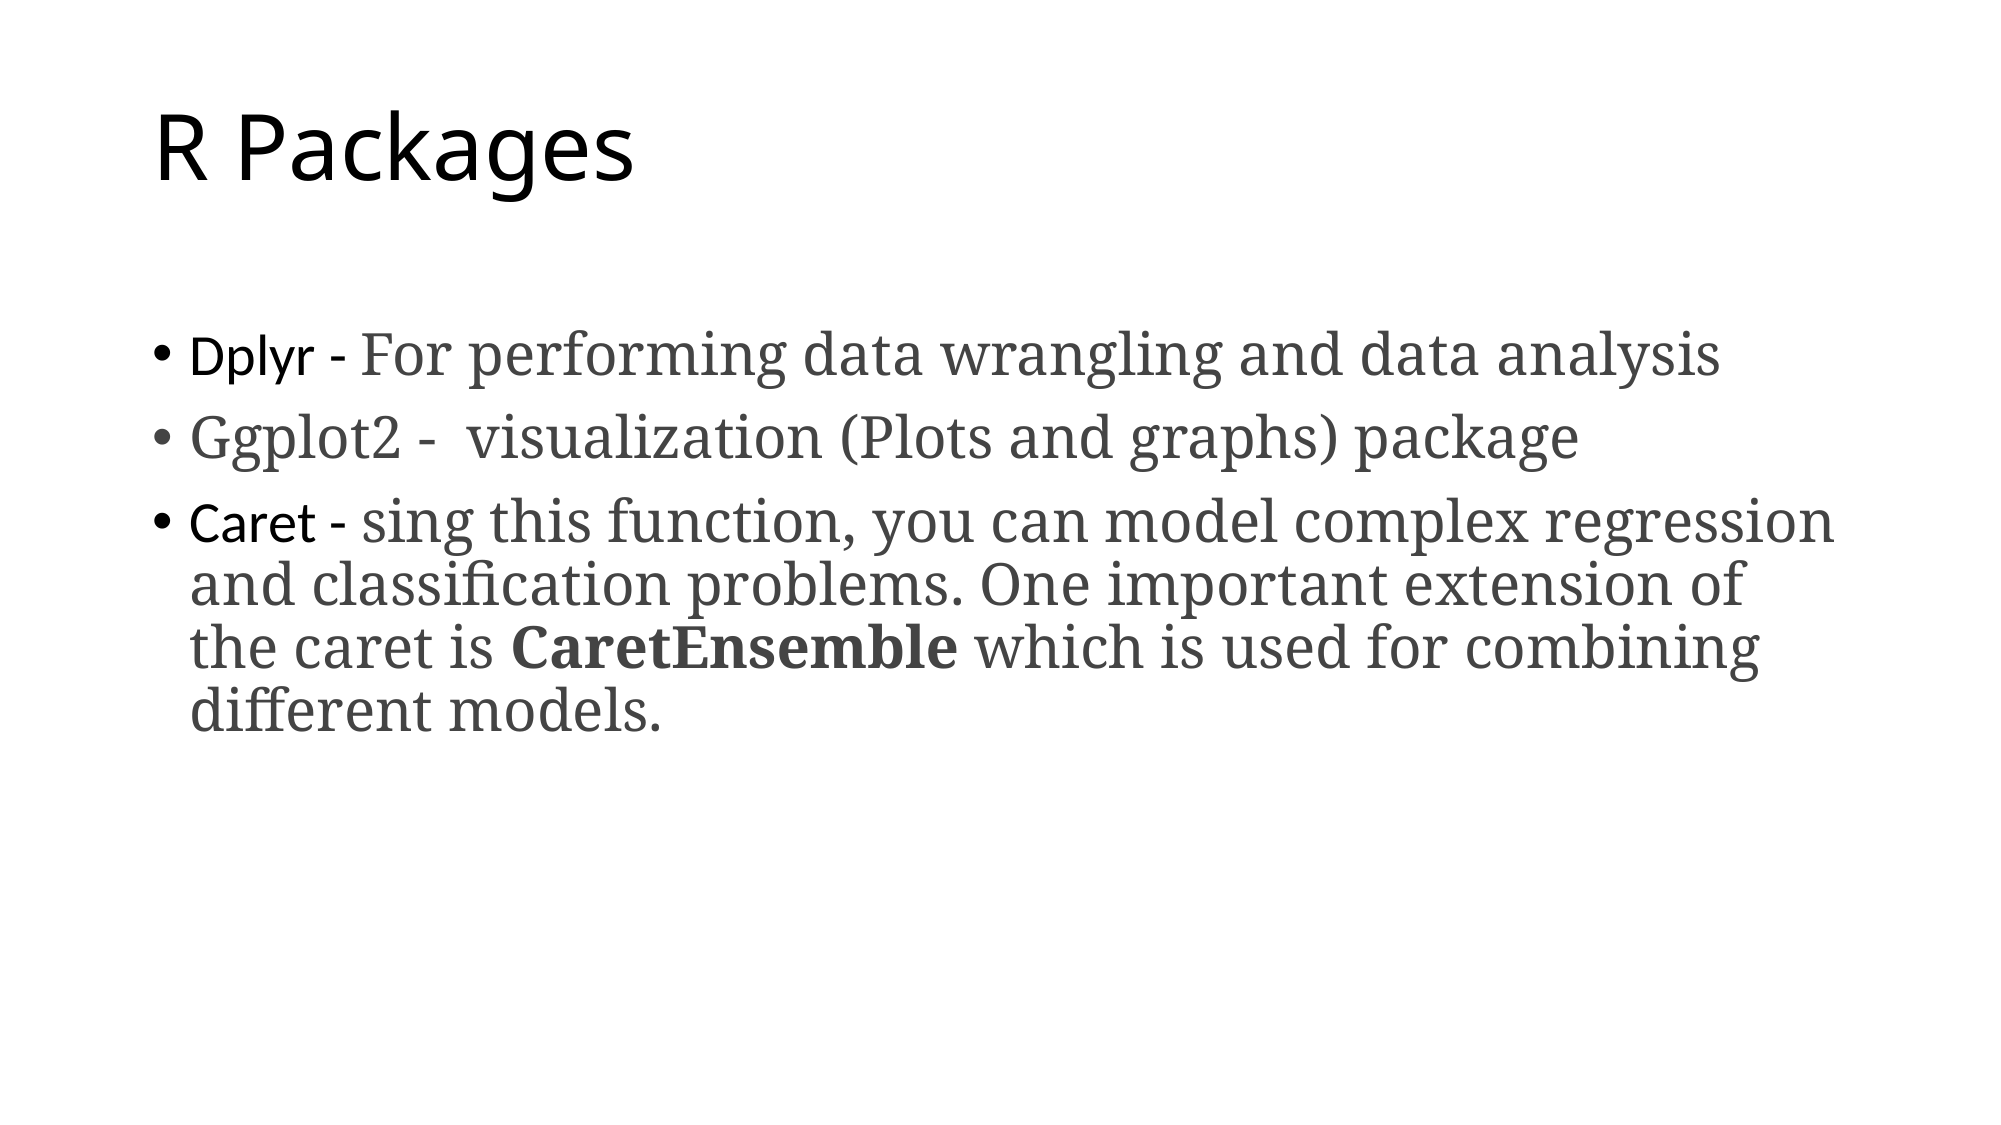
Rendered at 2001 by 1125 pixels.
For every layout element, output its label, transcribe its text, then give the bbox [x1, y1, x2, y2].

list Dplyr - For performing data wrangling and data analysis Ggplot2 - visualization (Plots and graphs) package Caret - sing this function, you can model complex regression and classification problems. One important extension of the caret is CaretEnsemble which is used for combining different models. [137, 317, 1863, 1031]
title R Packages [137, 42, 1863, 260]
